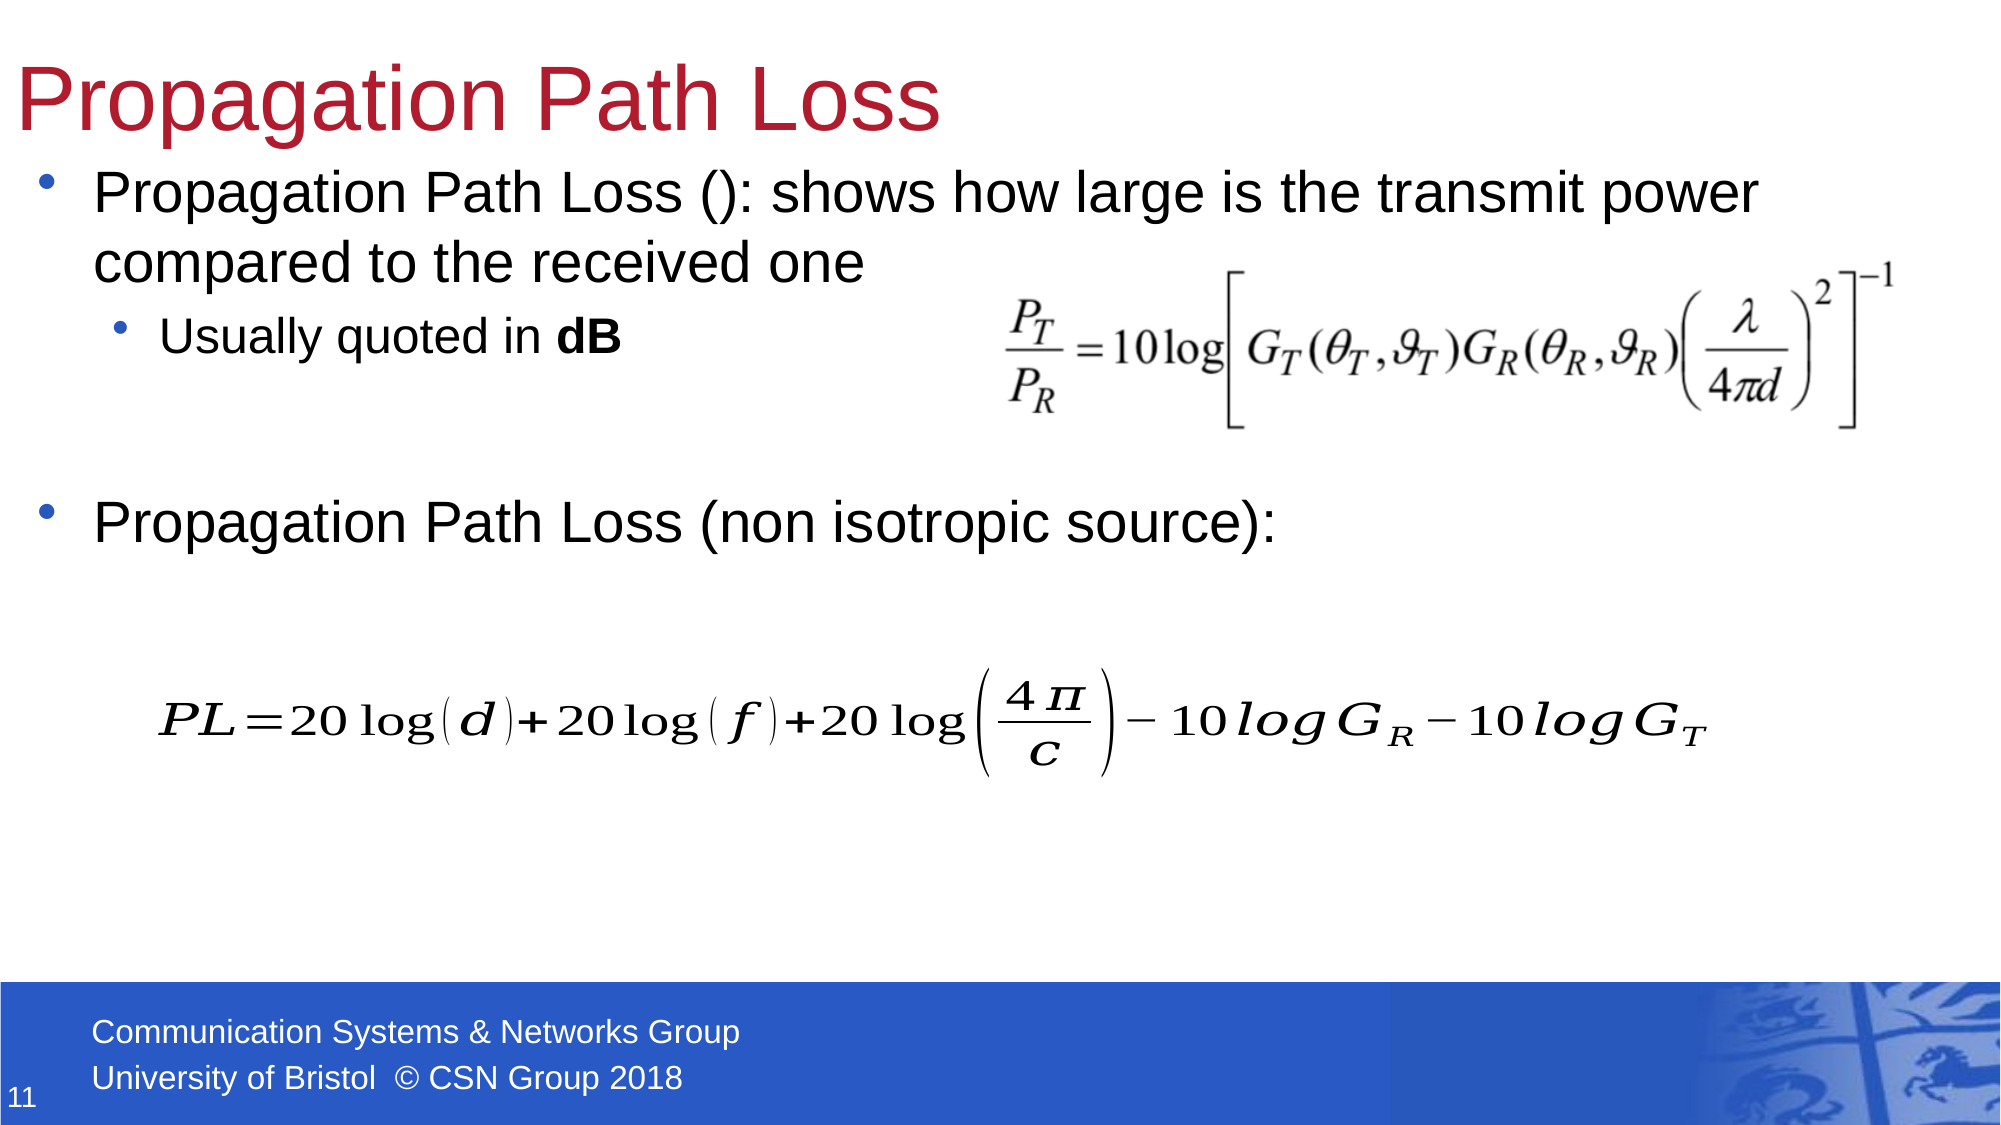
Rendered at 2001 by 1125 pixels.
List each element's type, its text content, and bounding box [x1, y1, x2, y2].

text_box Propagation Path Loss (non isotropic source): [22, 476, 1969, 606]
picture [0, 982, 2001, 1125]
title Propagation Path Loss [0, 0, 1867, 188]
picture [977, 237, 1927, 431]
slide_number 11 [0, 1070, 105, 1125]
